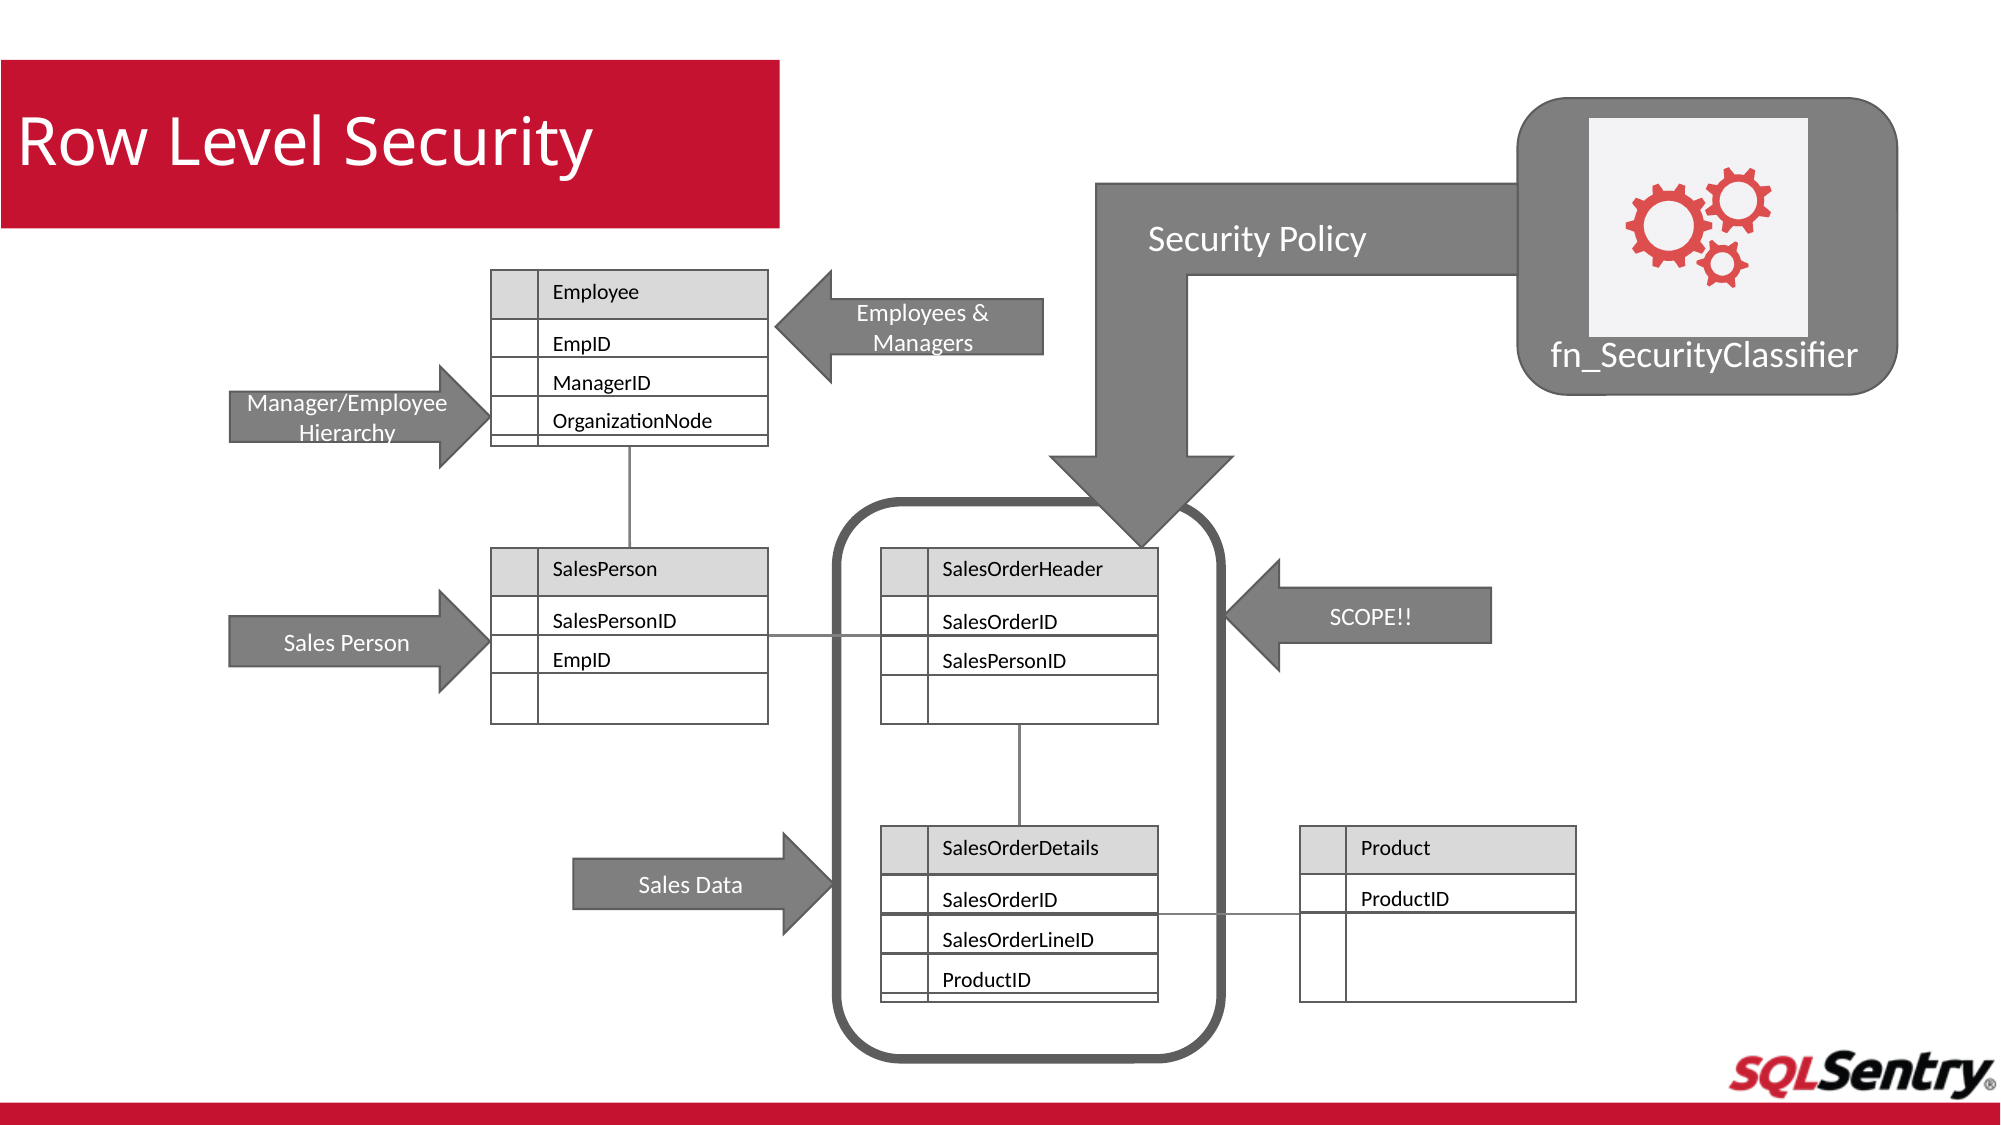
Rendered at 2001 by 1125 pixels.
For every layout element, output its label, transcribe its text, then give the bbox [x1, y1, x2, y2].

text_box Security Policy [1133, 206, 1517, 266]
text_box Sales Person [228, 588, 491, 695]
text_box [881, 826, 1158, 1003]
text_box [1517, 98, 1898, 395]
title Row Level Security [1, 59, 780, 229]
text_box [1299, 826, 1577, 1003]
text_box [1021, 507, 1223, 913]
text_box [491, 547, 768, 724]
text_box Employees & Managers [774, 269, 1044, 385]
text_box [835, 637, 1223, 1060]
text_box SCOPE!! [1222, 557, 1493, 674]
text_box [881, 547, 1158, 724]
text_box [491, 270, 768, 447]
text_box Manager/Employee Hierarchy [228, 364, 491, 470]
text_box [1048, 182, 1517, 547]
picture [1727, 1048, 1998, 1103]
text_box [835, 500, 1138, 634]
text_box Sales Data [572, 831, 836, 937]
